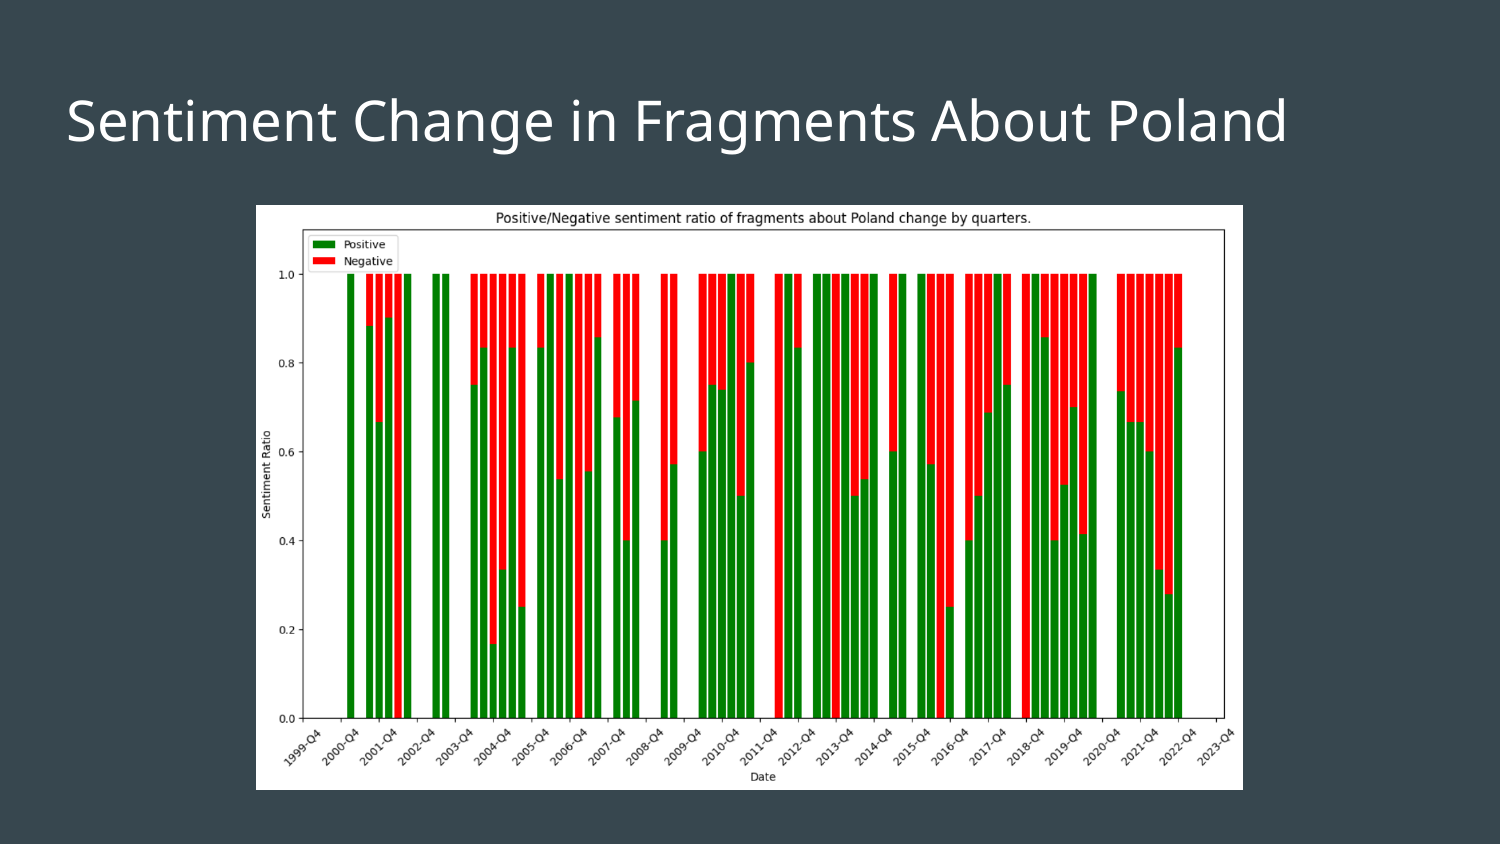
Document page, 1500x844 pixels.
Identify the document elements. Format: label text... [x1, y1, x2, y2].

picture [256, 205, 1244, 790]
title Sentiment Change in Fragments About Poland [51, 70, 1449, 179]
